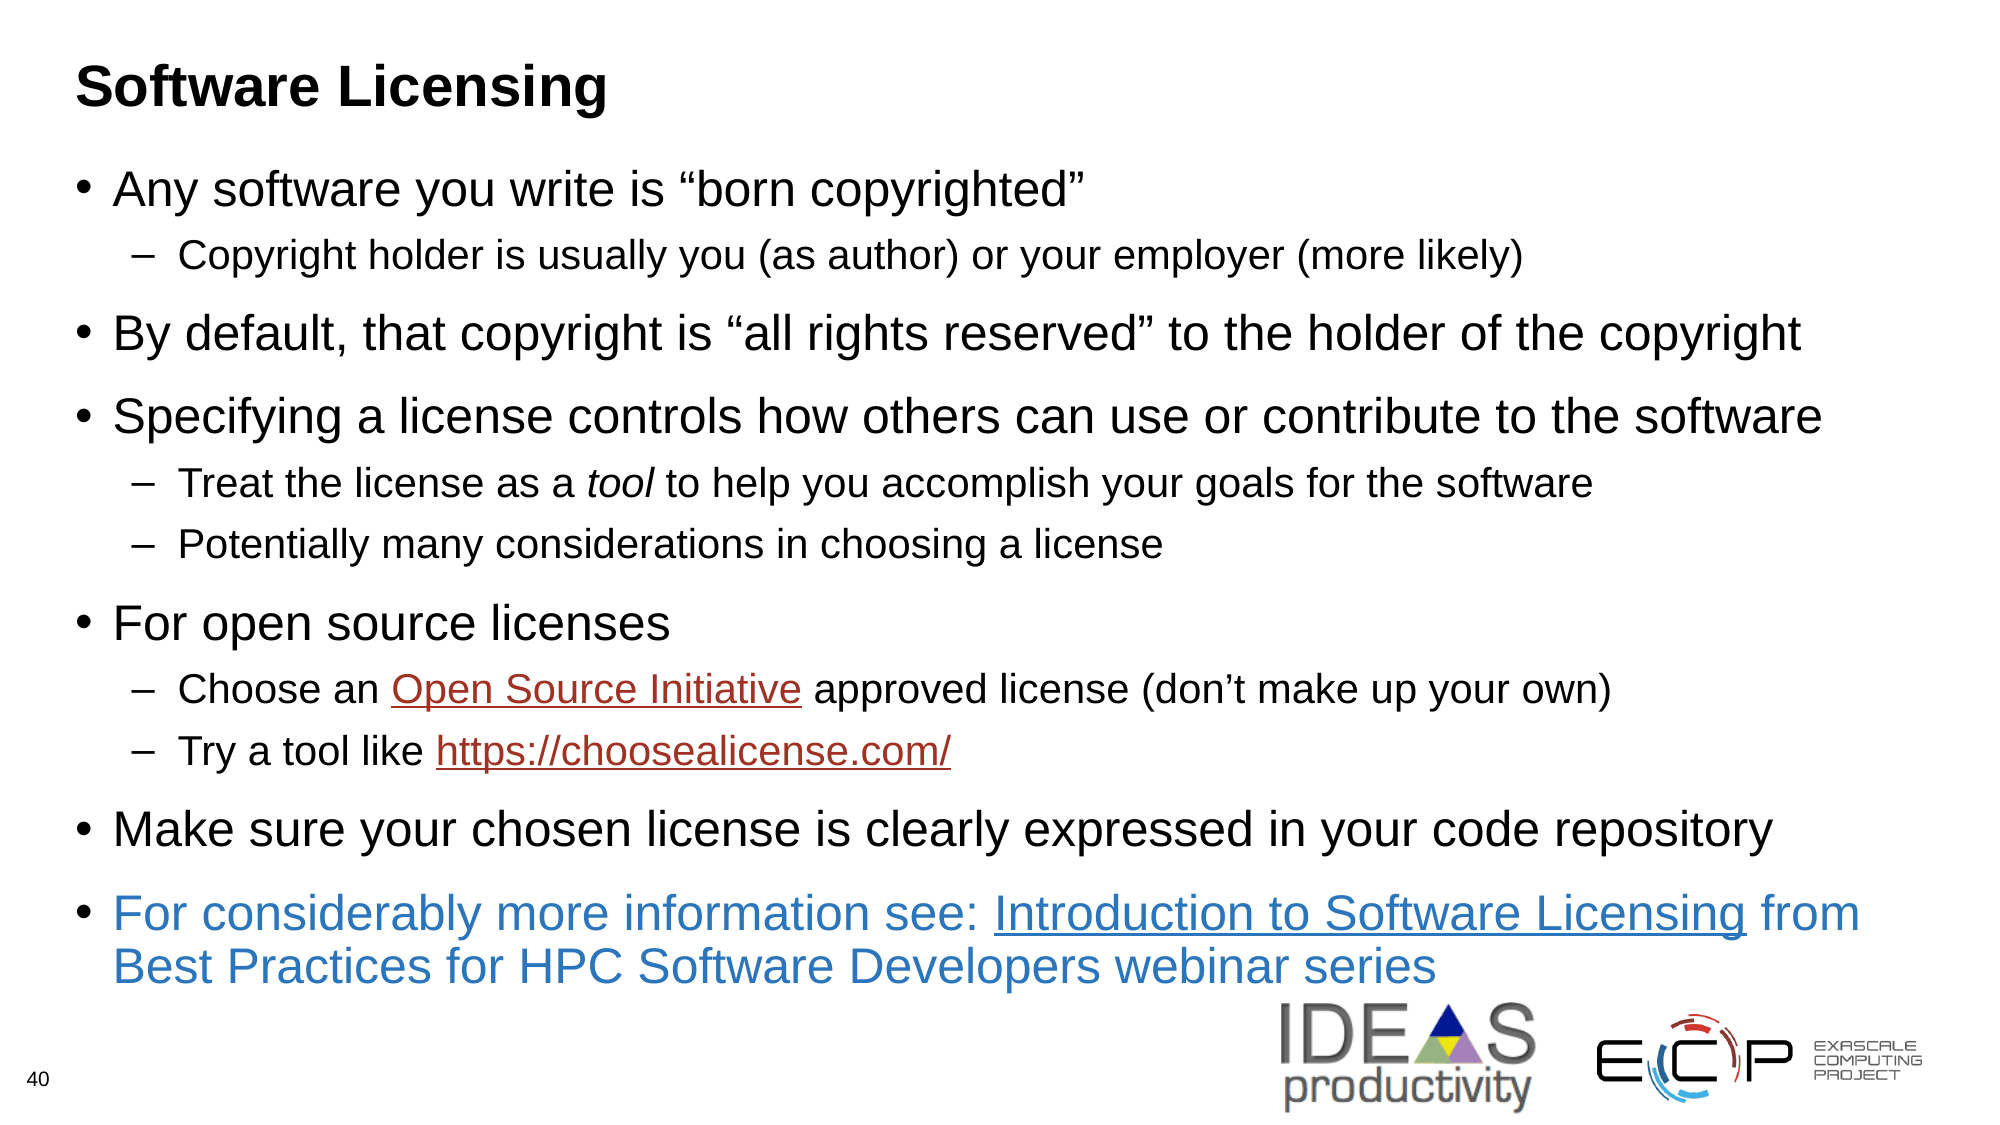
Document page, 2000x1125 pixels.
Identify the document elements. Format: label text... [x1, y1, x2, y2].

picture [1597, 1014, 1922, 1103]
picture [1280, 1002, 1537, 1114]
title Software Licensing [59, 51, 1926, 155]
list Any software you write is “born copyrighted” Copyright holder is usually you (as author) or your employer (more likely) By default, that copyright is “all rights reserved” to the holder of the copyright Specifying a license controls how others can use or contribute to the software Treat the license as a tool to help you accomplish your goals for the software Potentially many considerations in choosing a license For open source licenses Choose an Open Source Initiative approved license (don’t make up your own) Try a tool like https://choosealicense.com/ Make sure your chosen license is clearly expressed in your code repository For considerably more information see: Introduction to Software Licensing from Best Practices for HPC Software Developers webinar series [59, 155, 1926, 820]
